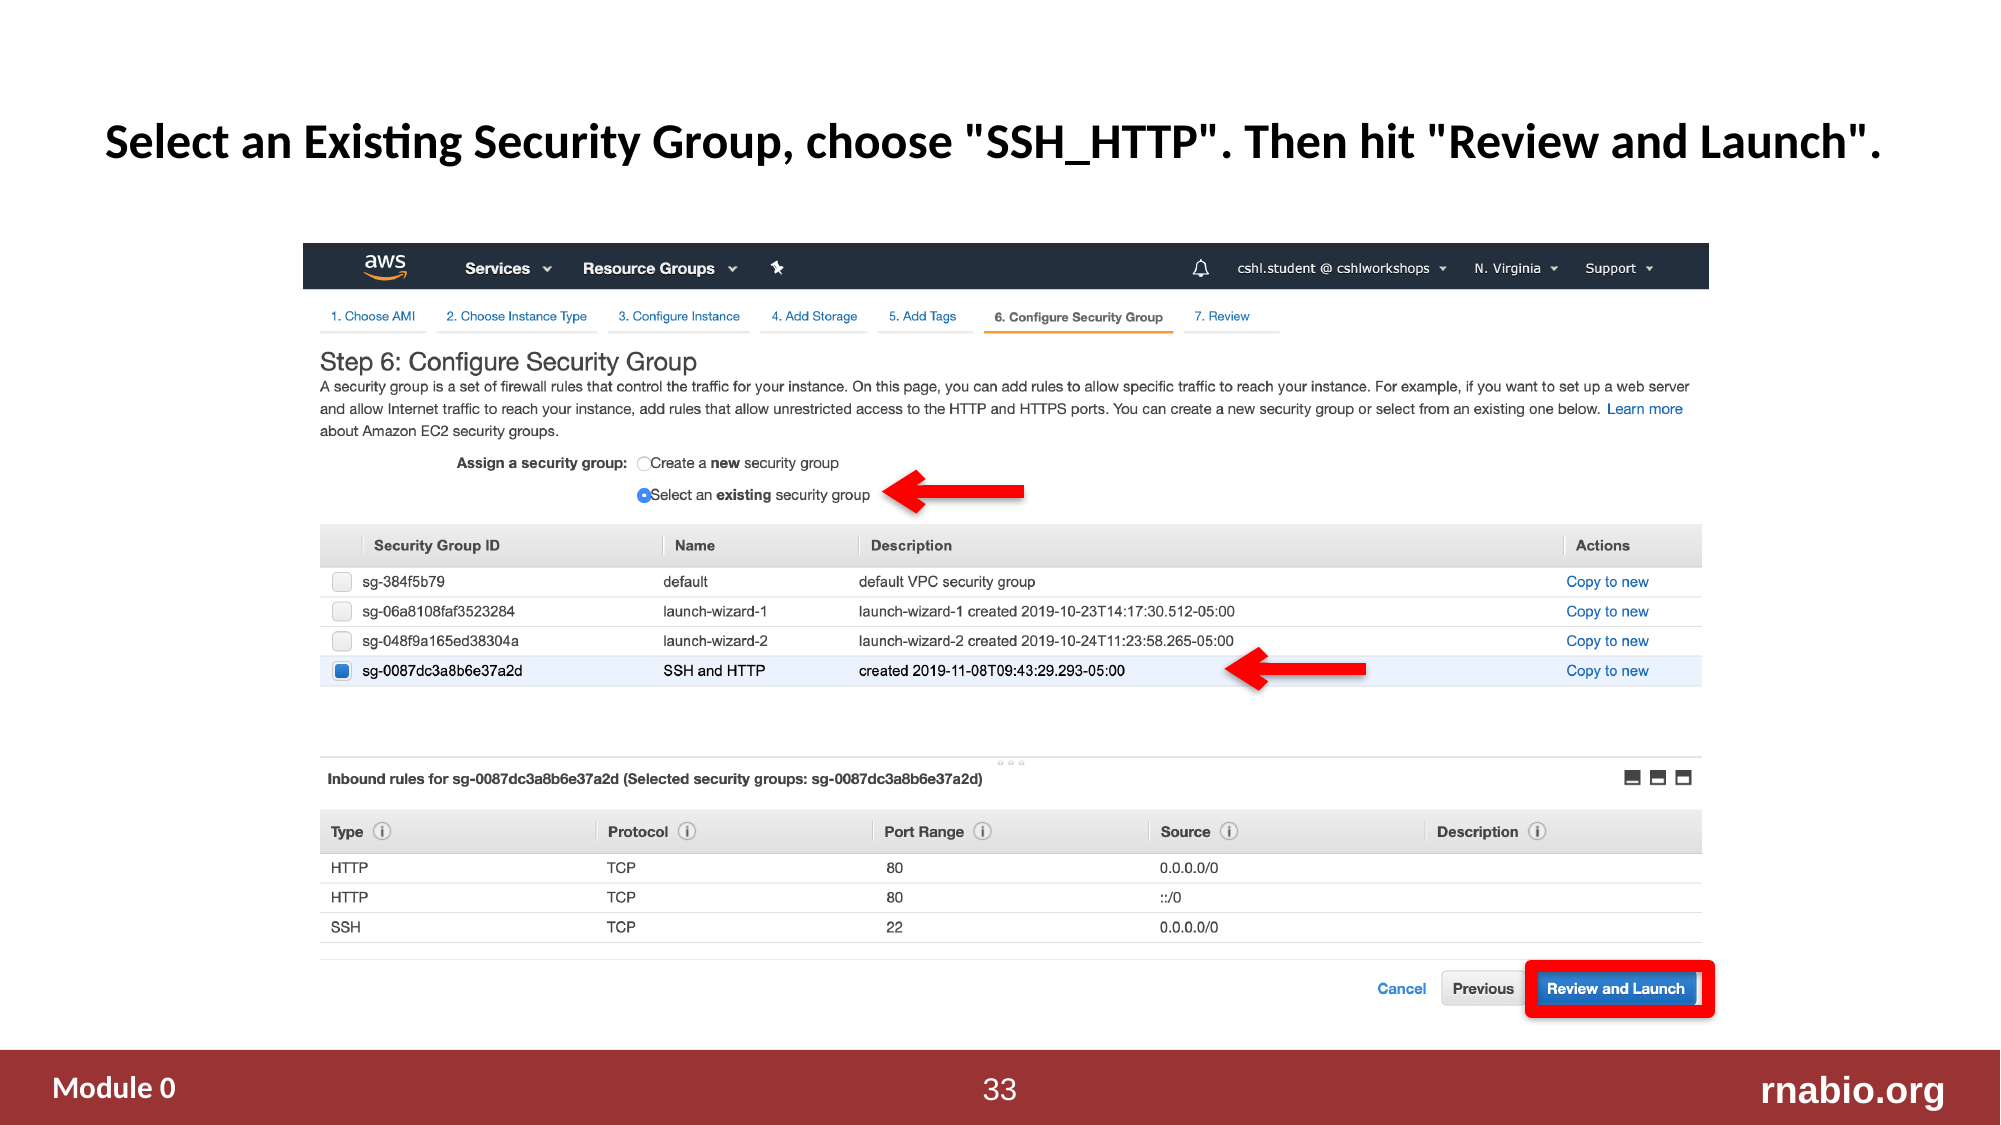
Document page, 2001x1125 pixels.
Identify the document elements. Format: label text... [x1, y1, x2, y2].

title Select an Existing Security Group, choose "SSH_HTTP". Then hit "Review and Launch". [33, 45, 1967, 233]
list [302, 243, 1710, 1019]
